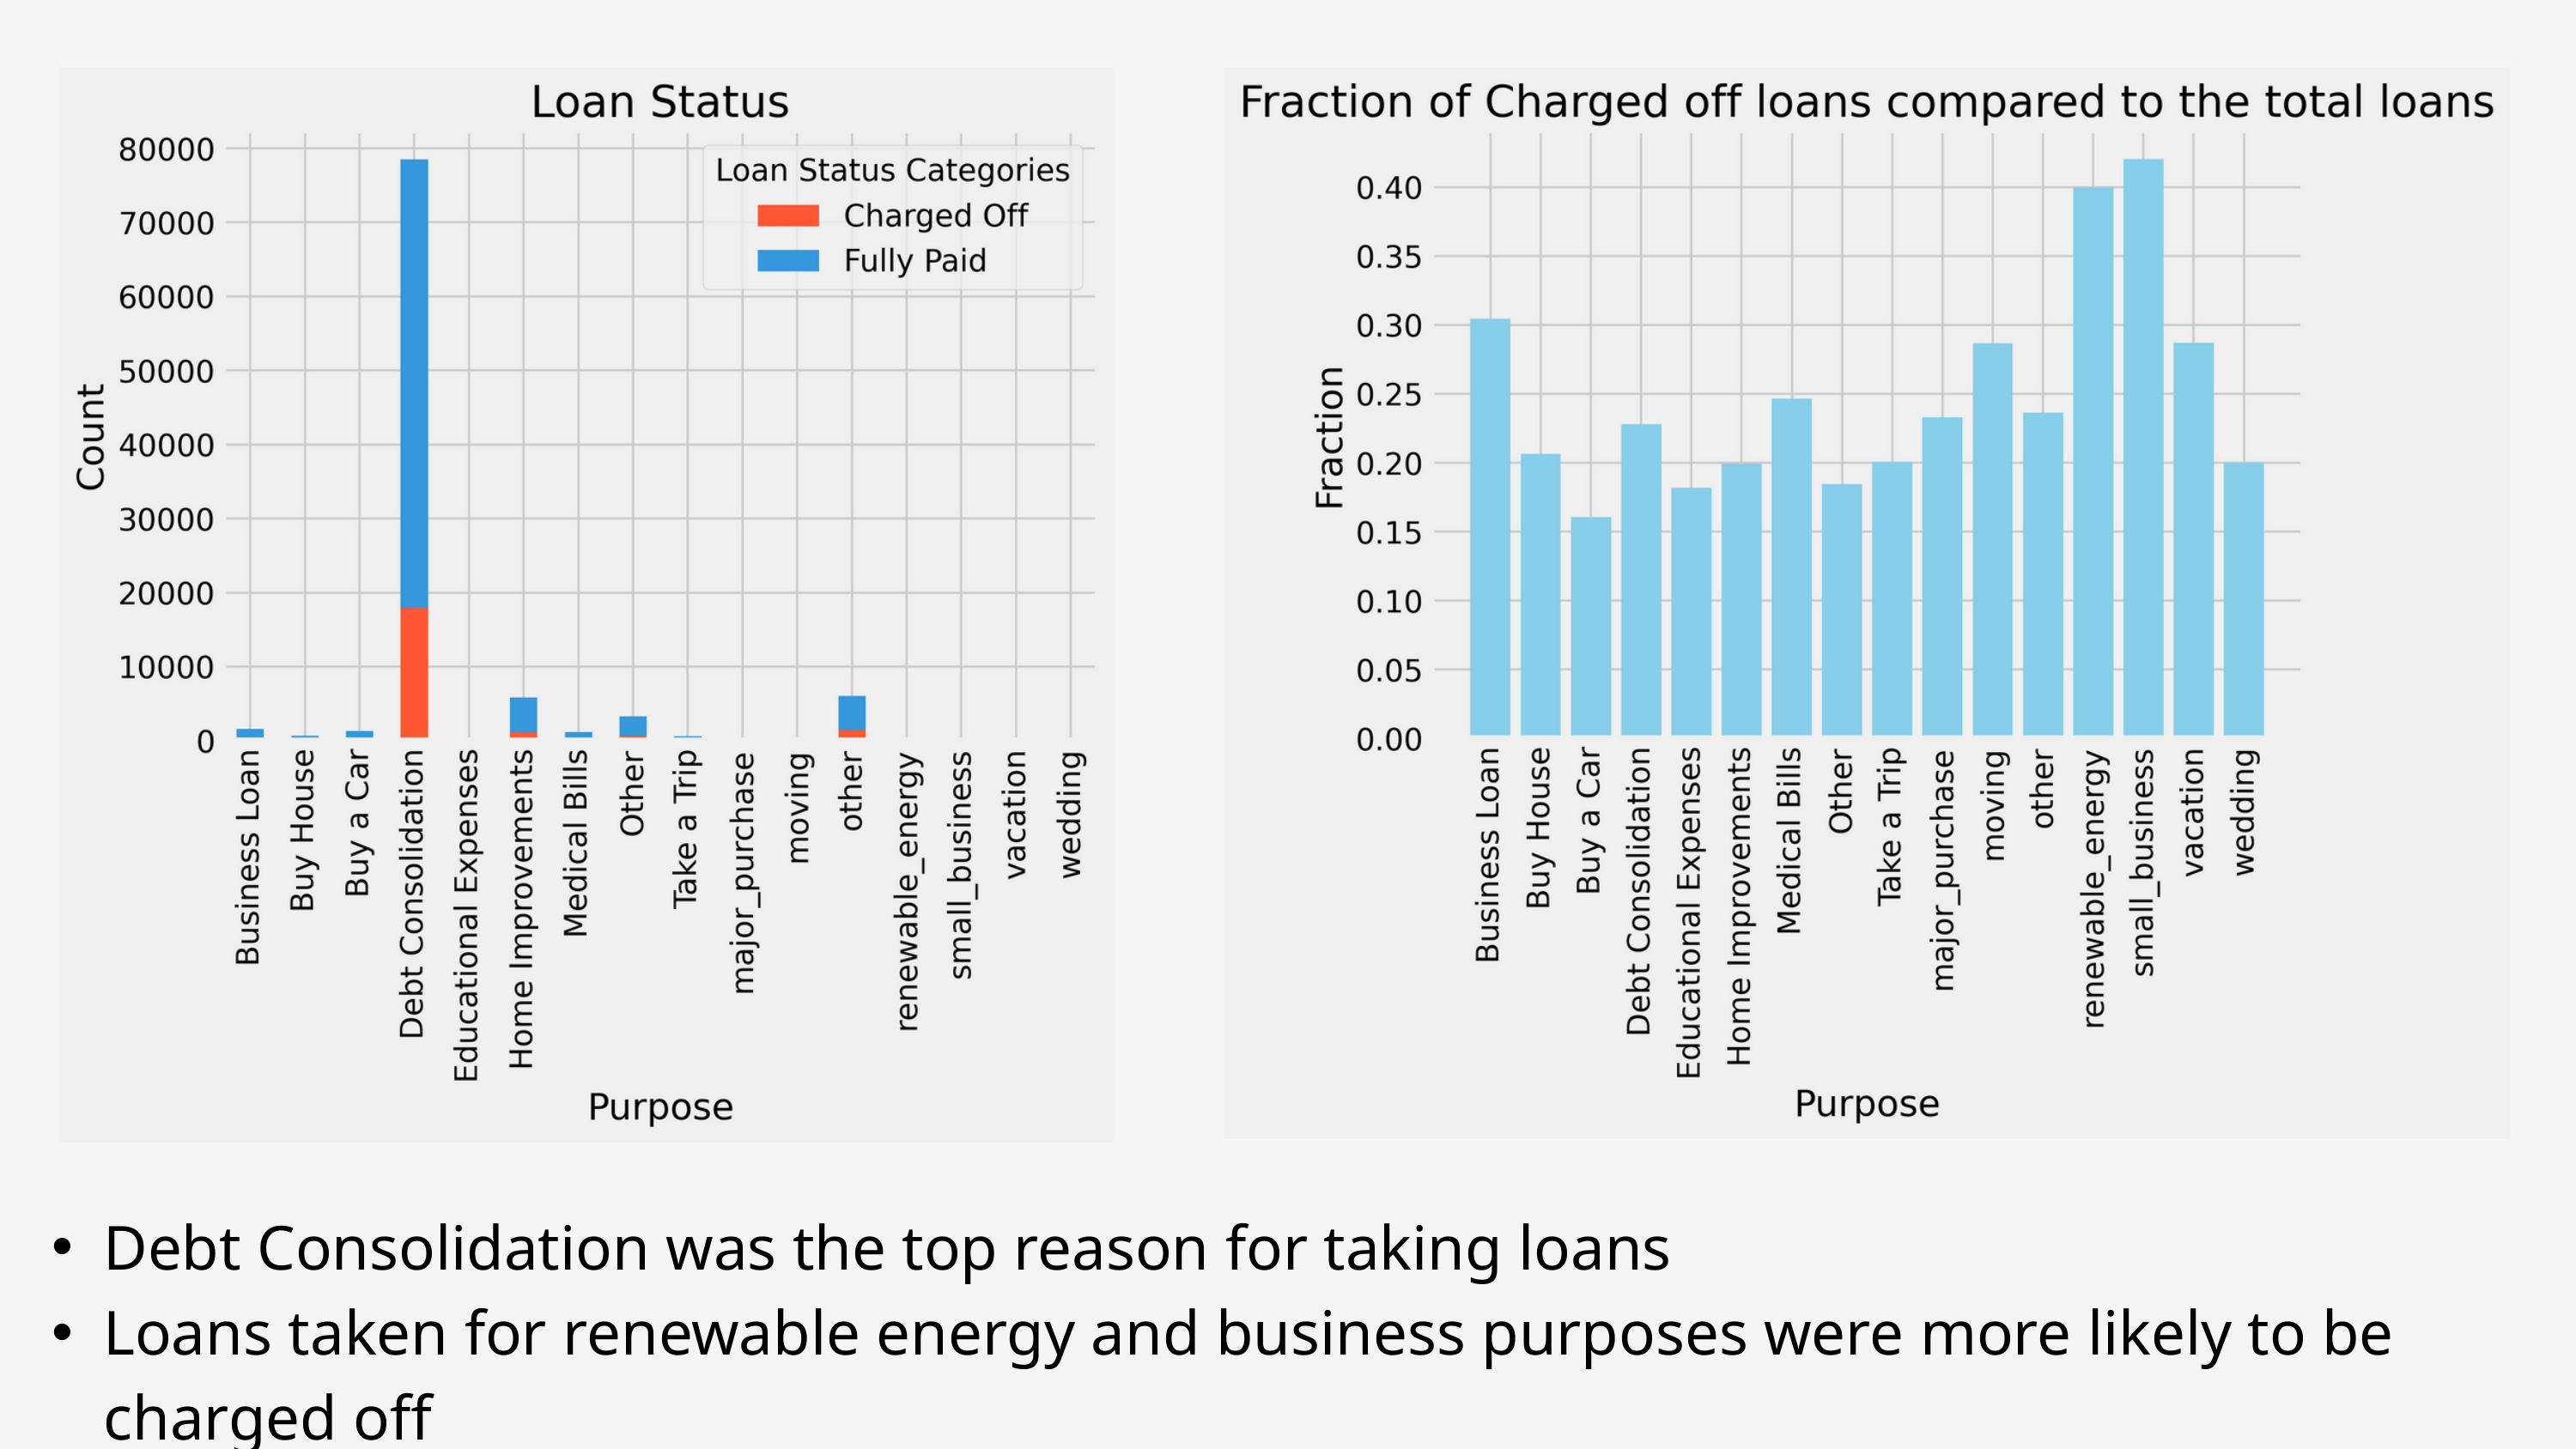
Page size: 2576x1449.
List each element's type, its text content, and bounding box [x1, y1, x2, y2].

text_box [58, 68, 1114, 1143]
text_box [1224, 68, 2511, 1139]
text_box Debt Consolidation was the top reason for taking loans Loans taken for renewable energy and business purposes were more likely to be charged off [0, 1197, 2511, 1449]
